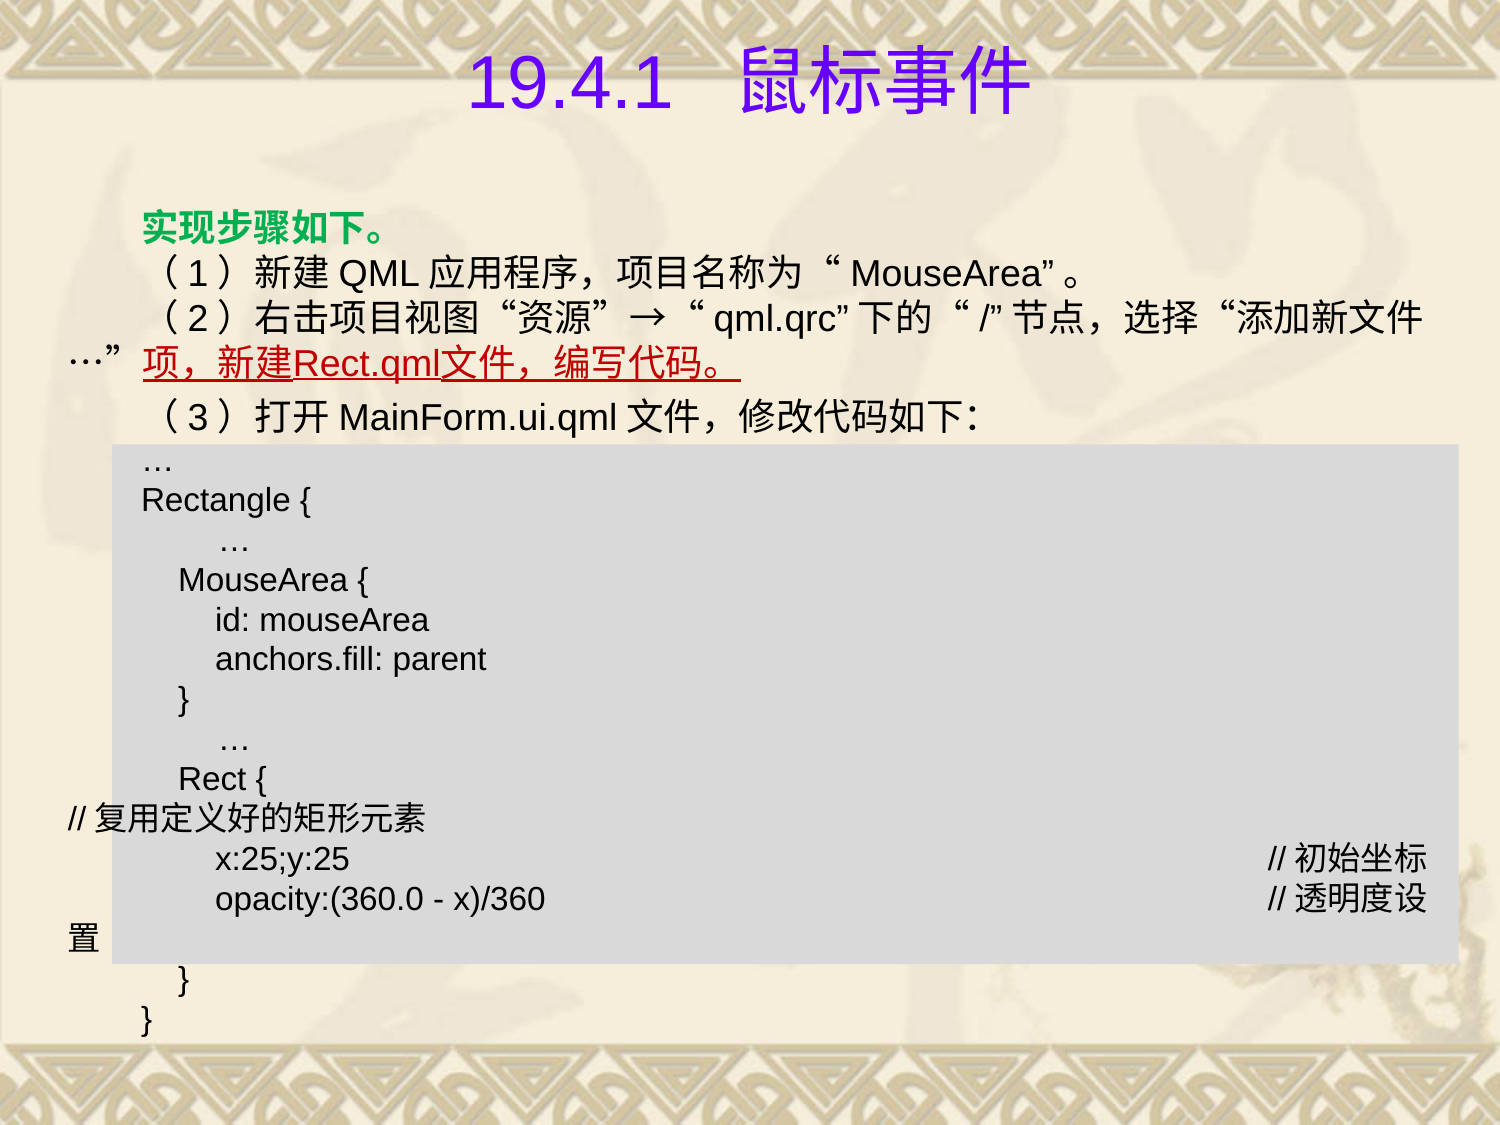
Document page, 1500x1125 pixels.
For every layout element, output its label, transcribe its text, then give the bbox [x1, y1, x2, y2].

title 19.4.1 鼠标事件 [49, 7, 1451, 149]
text_box 实现步骤如下。 （1）新建QML应用程序，项目名称为“MouseArea”。 （2）右击项目视图“资源”→“qml.qrc”下的“/”节点，选择“添加新文件…”项，新建Rect.qml文件，编写代码。 （3）打开MainForm.ui.qml文件，修改代码如下： … Rectangle { … MouseArea { id: mouseArea anchors.fill: parent } … Rect { //复用定义好的矩形元素 x:25;y:25 //初始坐标 opacity:(360.0 - x)/360 //透明度设置 } } [53, 196, 1459, 1090]
picture [0, 0, 1500, 1125]
